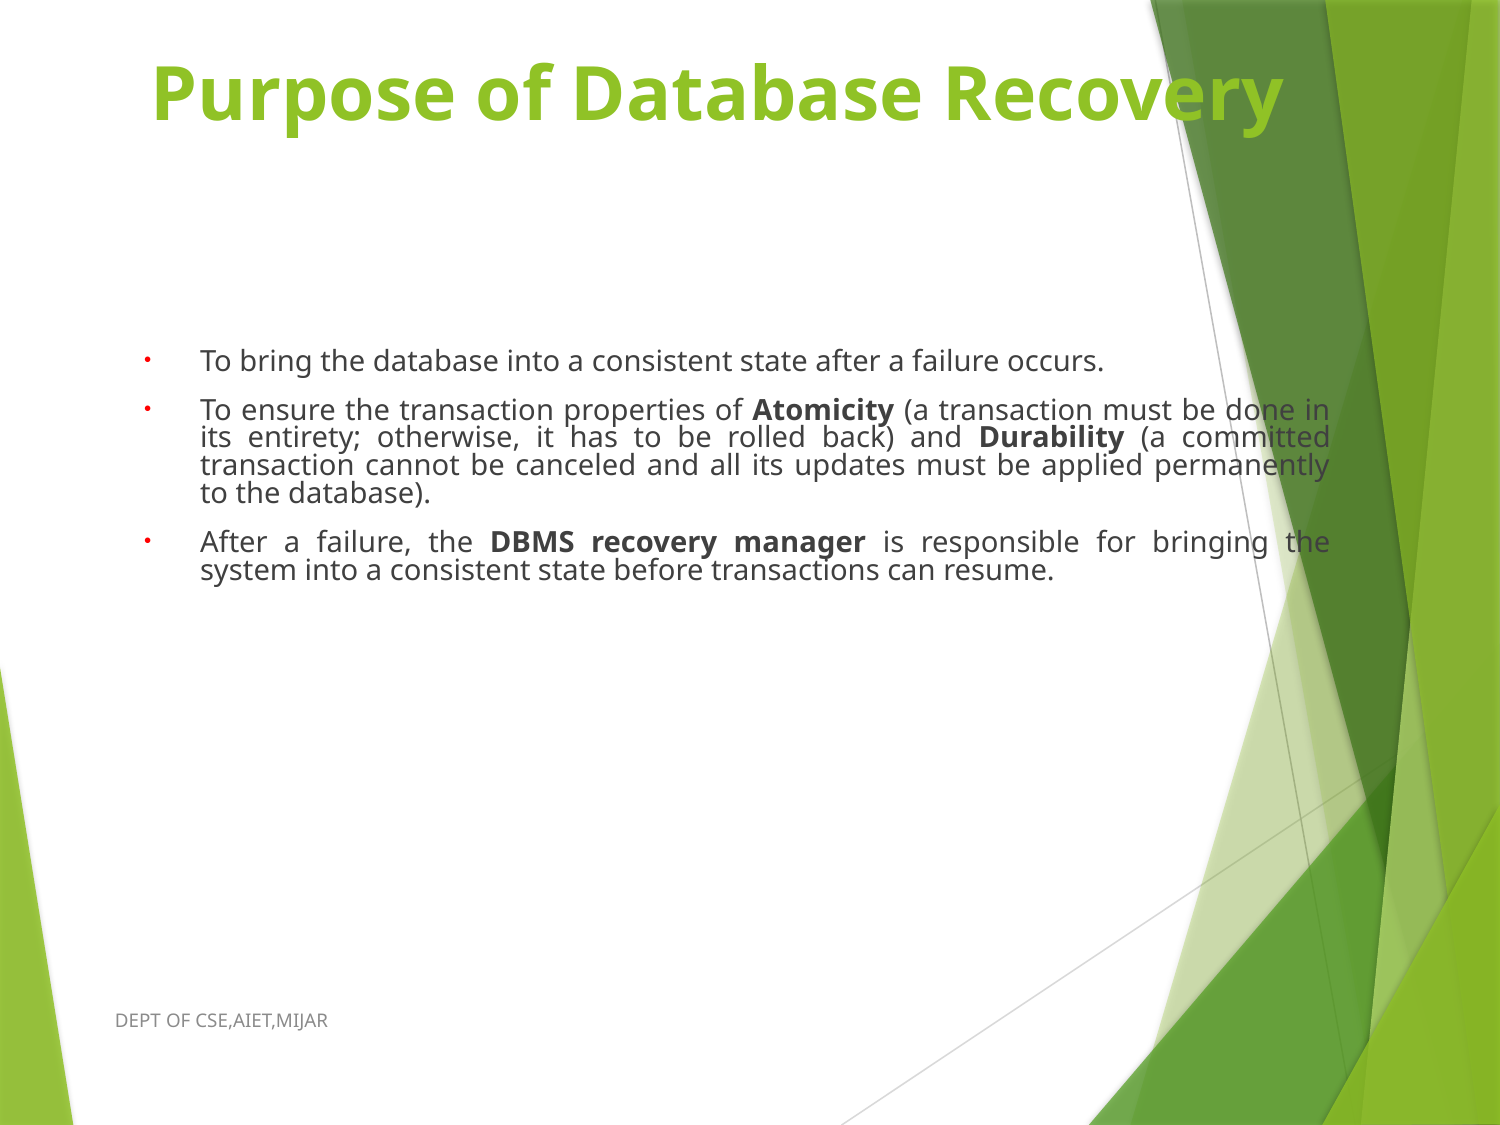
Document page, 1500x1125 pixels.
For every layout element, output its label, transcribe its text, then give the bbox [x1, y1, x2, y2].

list To bring the database into a consistent state after a failure occurs. To ensure the transaction properties of Atomicity (a transaction must be done in its entirety; otherwise, it has to be rolled back) and Durability (a committed transaction cannot be canceled and all its updates must be applied permanently to the database). After a failure, the DBMS recovery manager is responsible for bringing the system into a consistent state before transactions can resume. [35, 222, 1346, 1010]
title Purpose of Database Recovery [135, 37, 1313, 222]
footer DEPT OF CSE,AIET,MIJAR [99, 991, 859, 1051]
